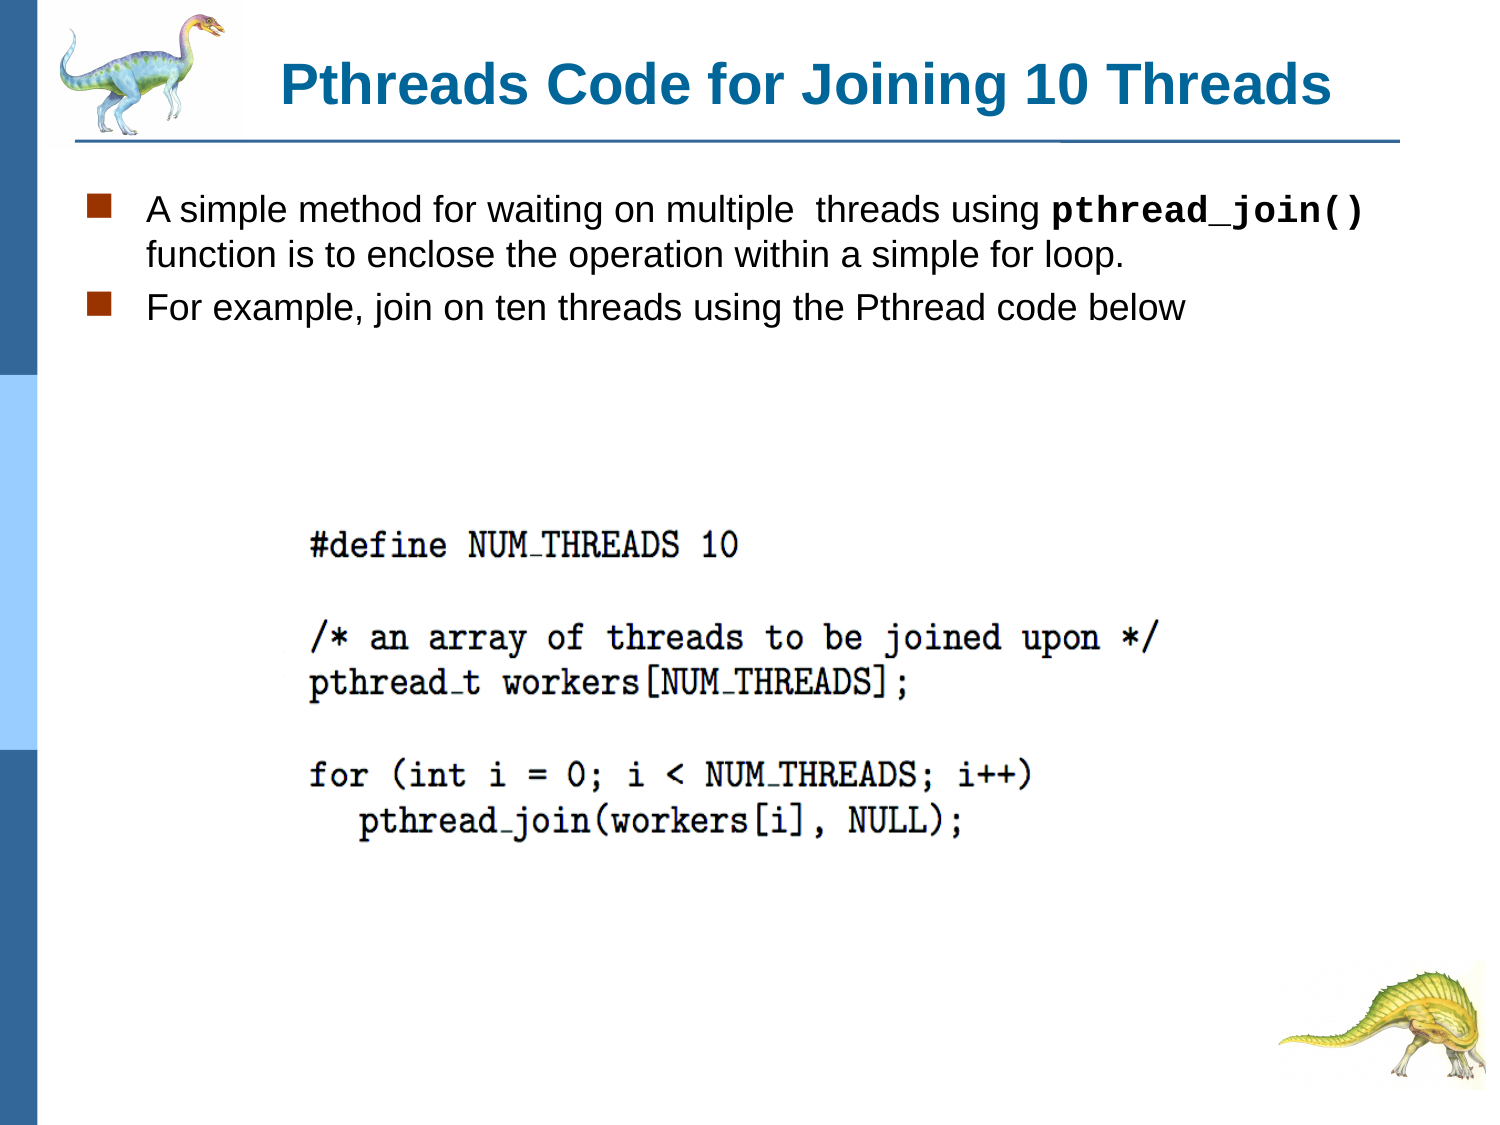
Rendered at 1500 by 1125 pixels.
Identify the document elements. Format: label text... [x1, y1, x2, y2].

text_box A simple method for waiting on multiple threads using pthread_join() function is to enclose the operation within a simple for loop. For example, join on ten threads using the Pthread code below [74, 177, 1425, 401]
picture [1275, 959, 1486, 1090]
title Pthreads Code for Joining 10 Threads [167, 28, 1447, 124]
picture [284, 520, 1177, 872]
picture [46, 0, 243, 149]
